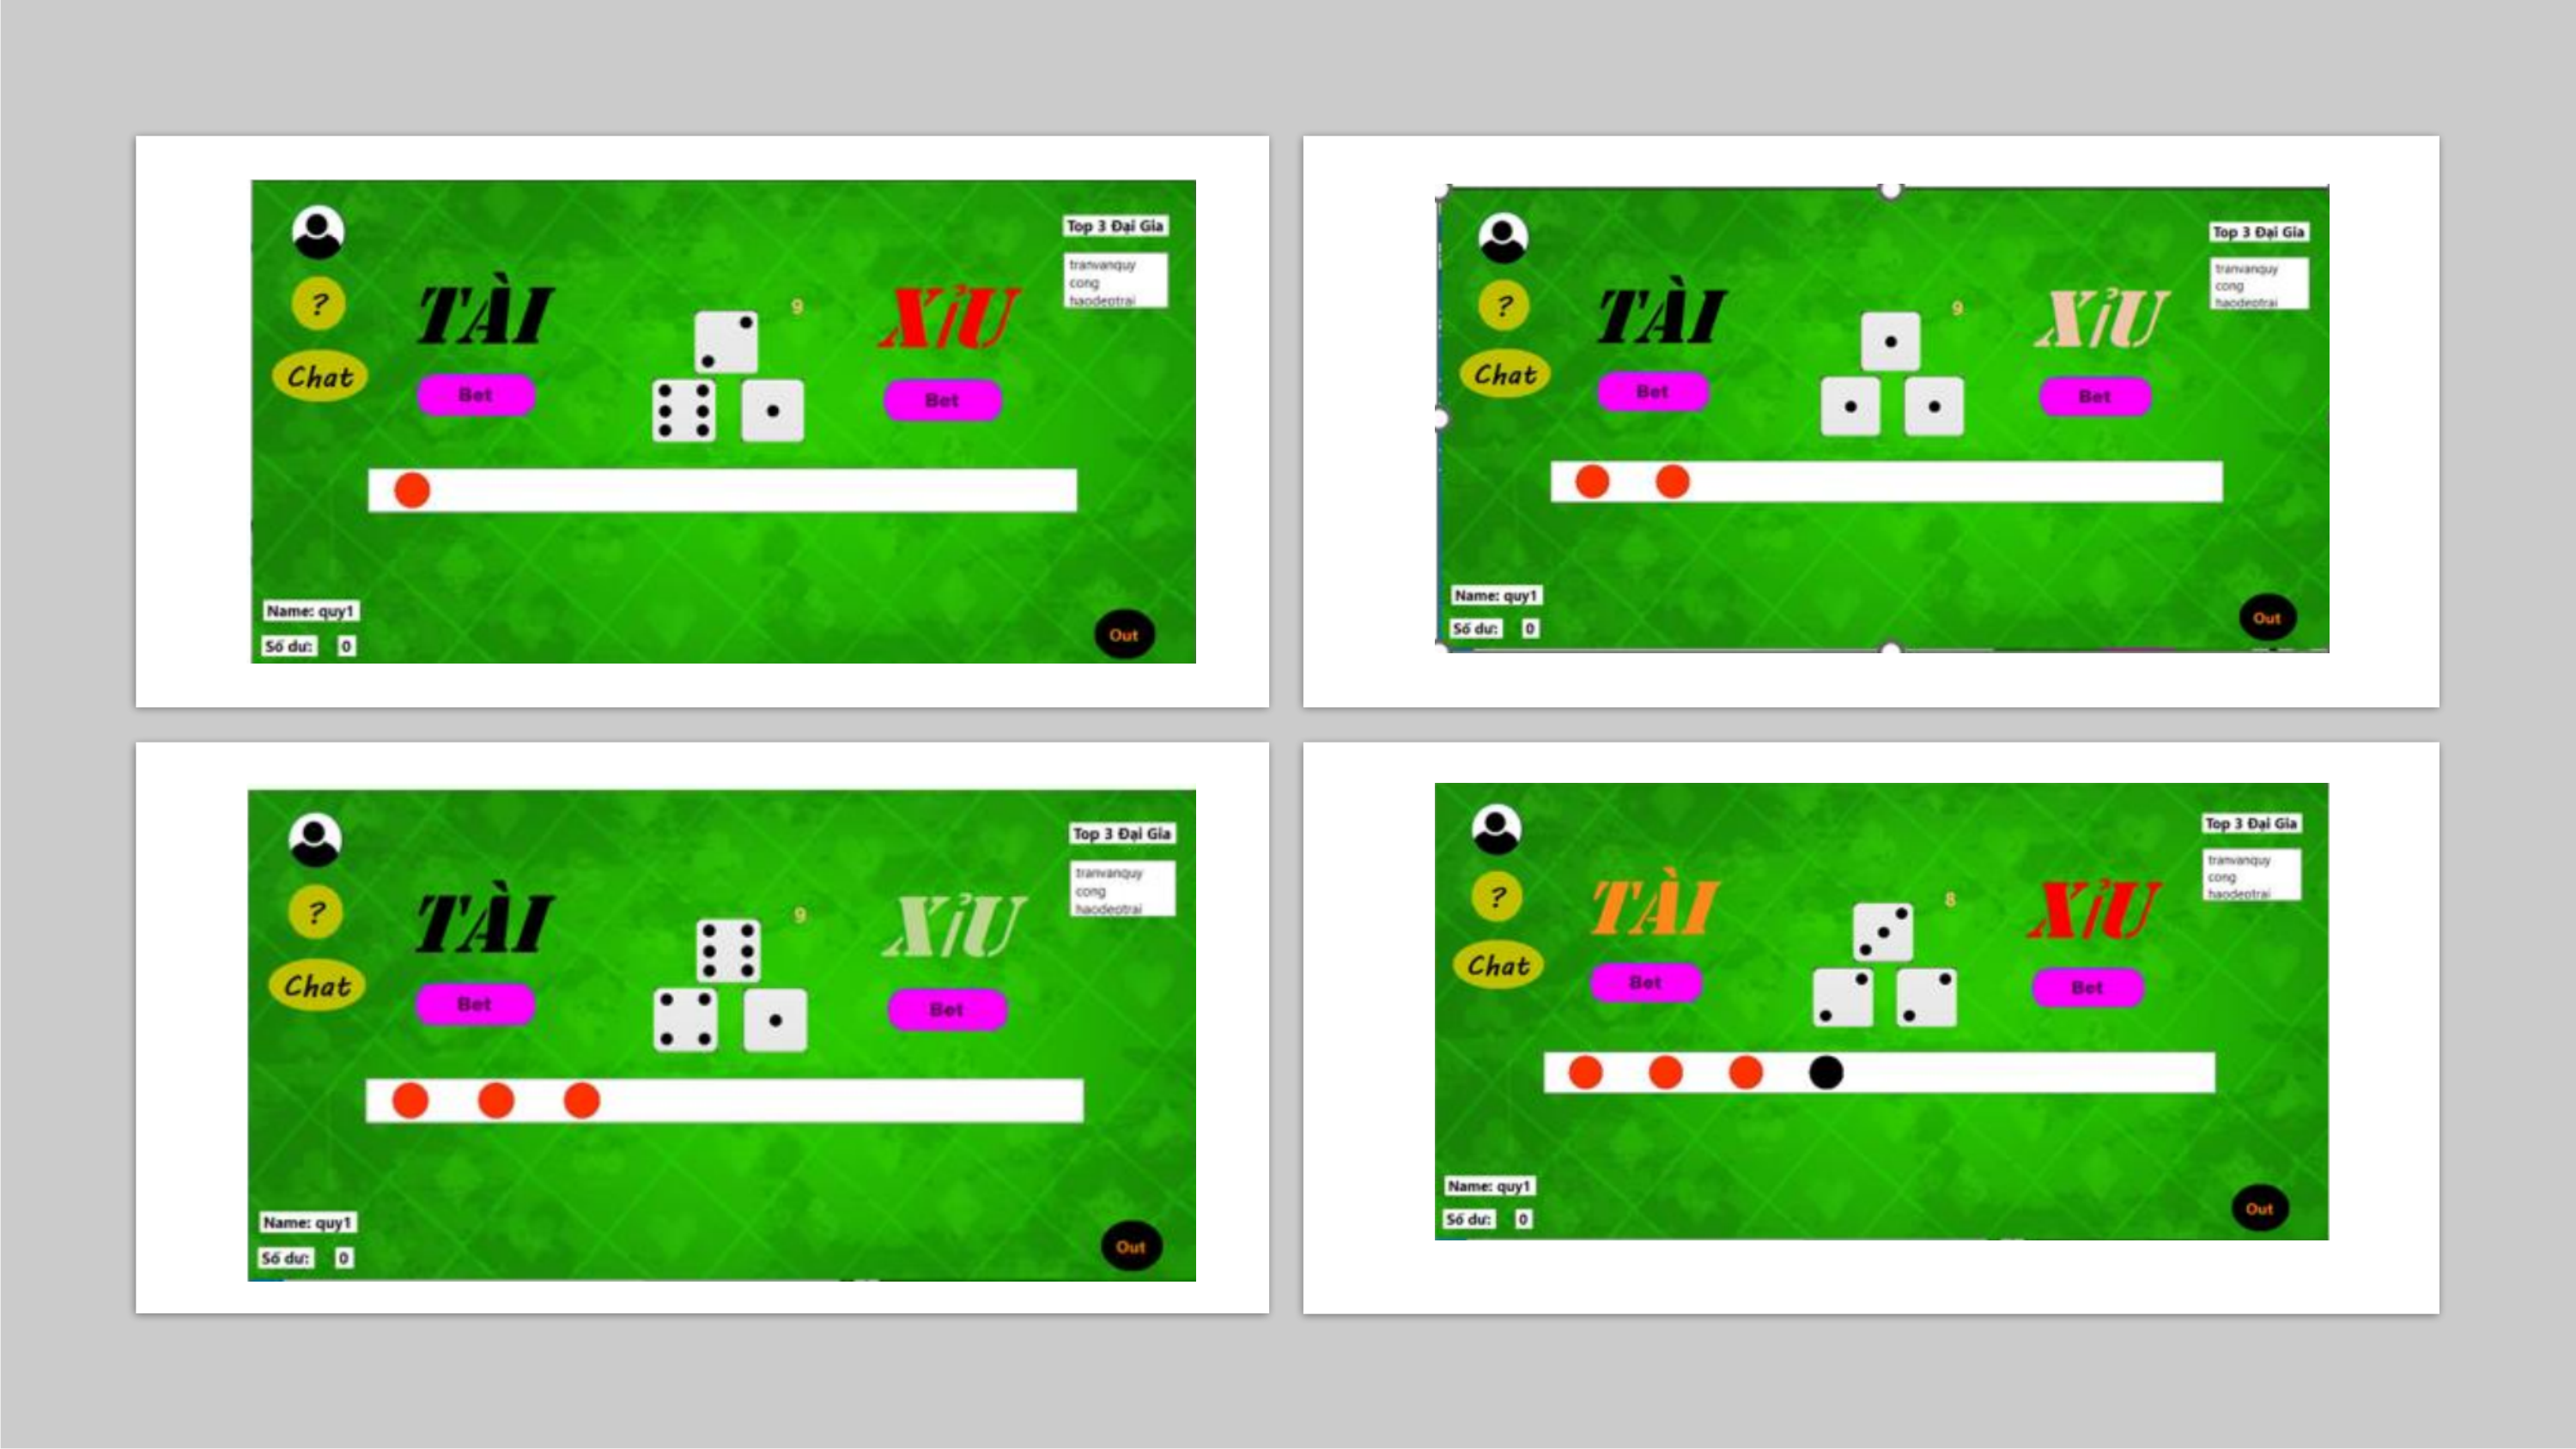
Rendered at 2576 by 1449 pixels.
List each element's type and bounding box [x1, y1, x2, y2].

picture [1435, 184, 2330, 653]
text_box [1302, 741, 2441, 1316]
text_box [134, 741, 1271, 1315]
text_box [1302, 134, 2441, 709]
picture [246, 783, 1196, 1282]
picture [1435, 783, 2330, 1241]
text_box [134, 134, 1271, 709]
text_box [0, 0, 2576, 1449]
picture [246, 179, 1196, 664]
